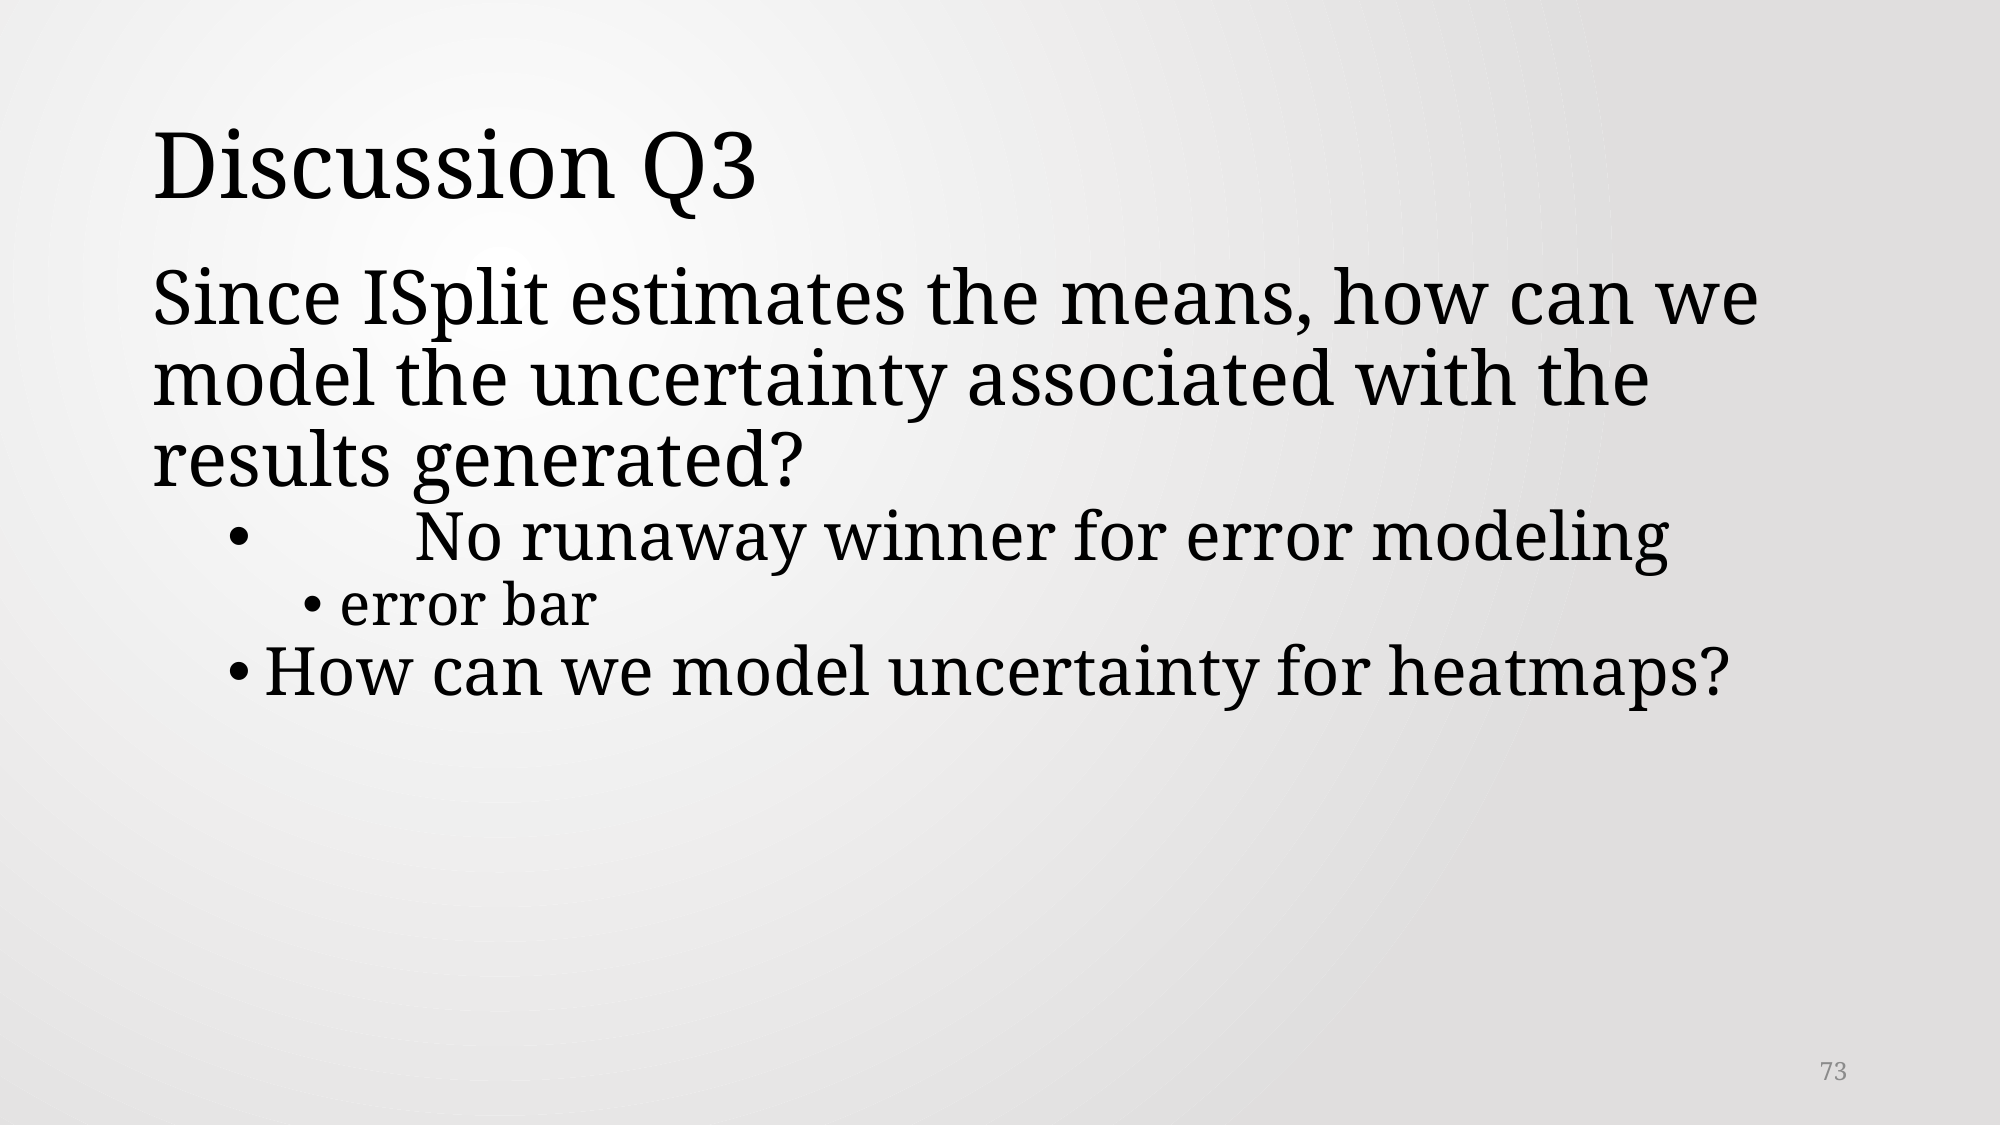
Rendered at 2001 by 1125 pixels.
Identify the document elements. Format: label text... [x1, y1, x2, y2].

title Discussion Q3 [137, 59, 1863, 252]
slide_number 73 [1412, 1042, 1863, 1103]
list Since ISplit estimates the means, how can we model the uncertainty associated with the results generated? No runaway winner for error modeling error bar How can we model uncertainty for heatmaps? [137, 252, 1863, 1014]
